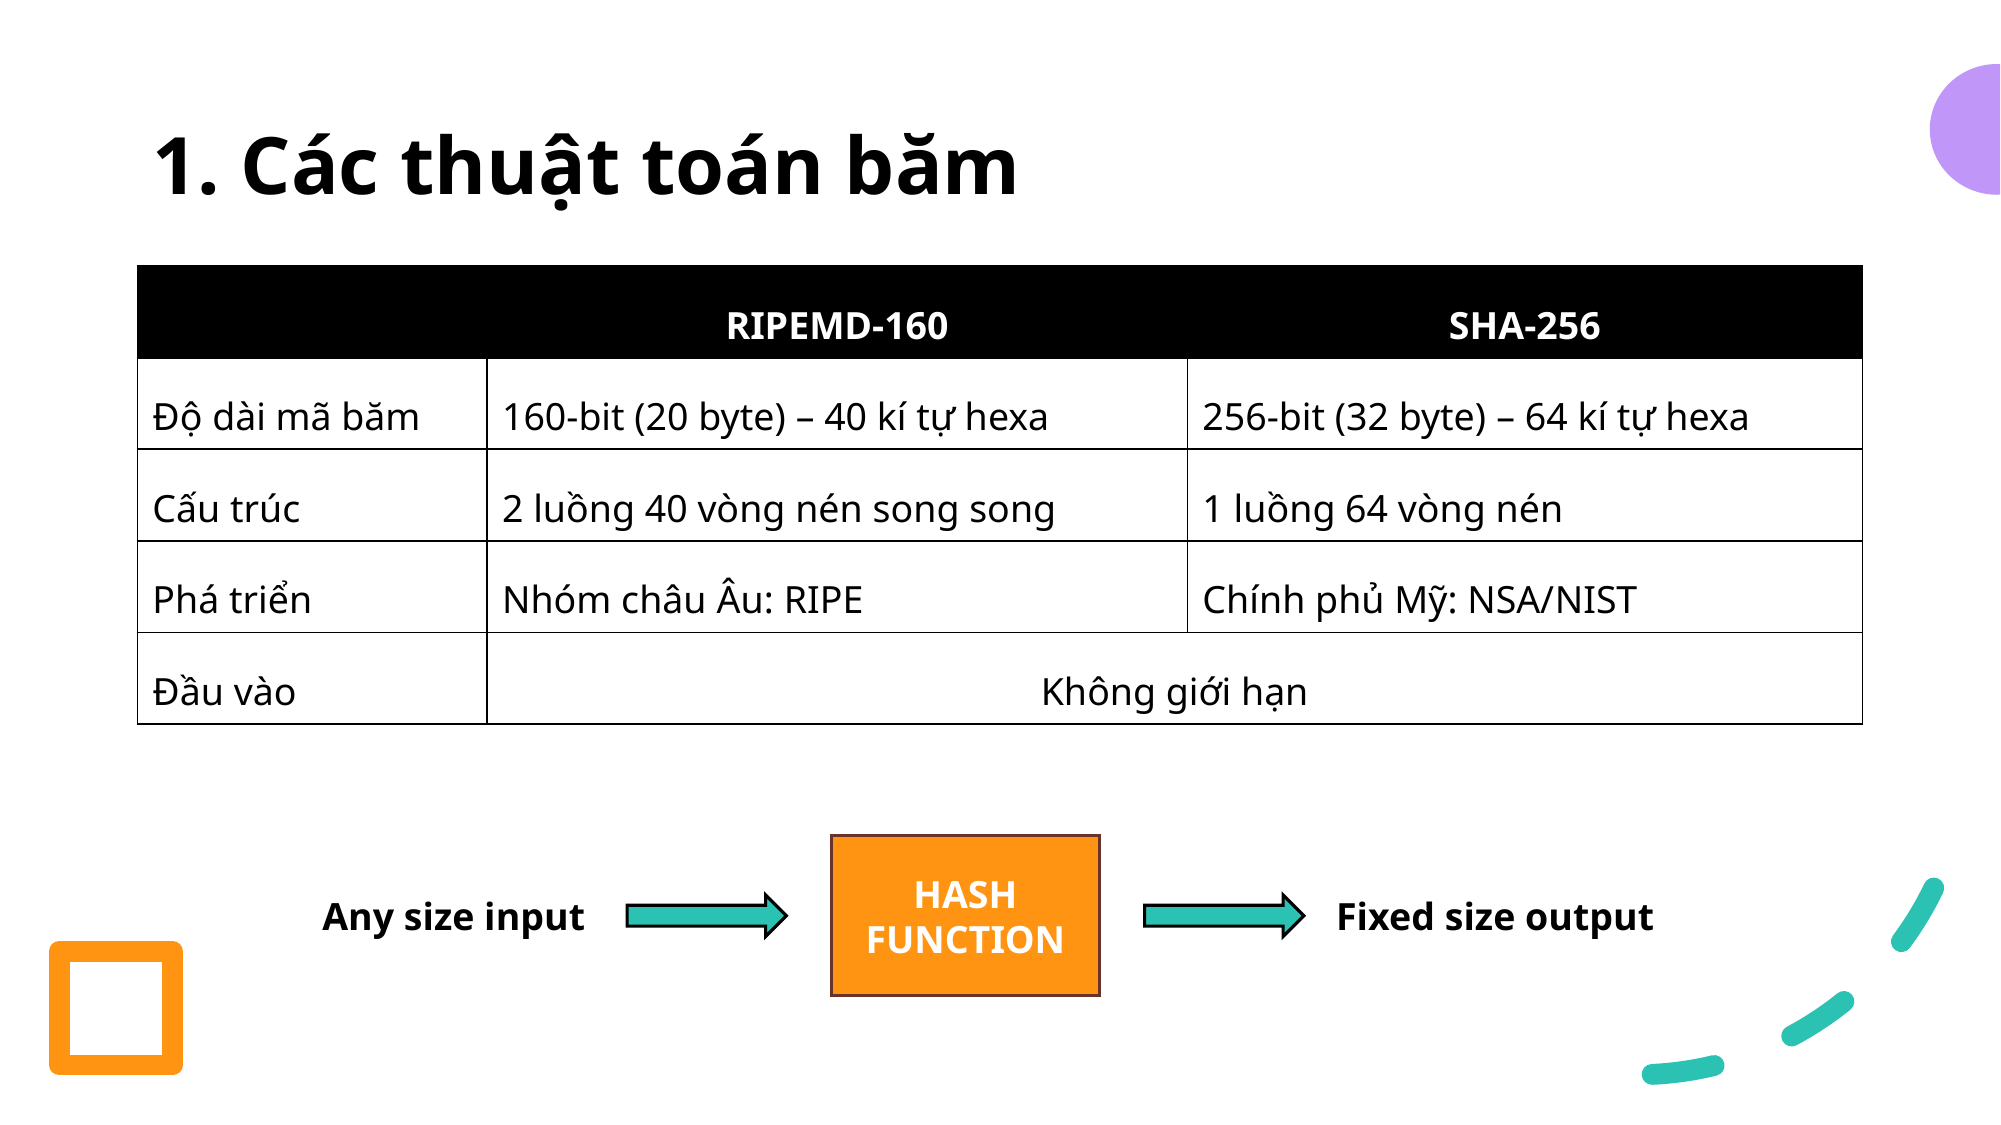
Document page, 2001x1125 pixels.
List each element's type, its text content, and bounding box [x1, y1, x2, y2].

text_box Fixed size output [1321, 885, 1705, 946]
text_box Any size input [307, 885, 631, 946]
table_cell Độ dài mã băm [138, 359, 486, 448]
text_box HASH FUNCTION [830, 834, 1101, 997]
table_cell Đầu vào [138, 633, 486, 723]
table_cell Cấu trúc [138, 450, 486, 540]
table_cell 1 luồng 64 vòng nén [1188, 450, 1862, 540]
table_header [138, 267, 486, 357]
title 1. Các thuật toán băm [137, 59, 1863, 265]
text_box [1143, 891, 1307, 941]
table_cell 256-bit (32 byte) – 64 kí tự hexa [1188, 359, 1862, 448]
table_cell Không giới hạn [488, 633, 1862, 723]
table_header SHA-256 [1188, 267, 1862, 357]
table_cell 2 luồng 40 vòng nén song song [488, 450, 1187, 540]
table_cell Nhóm châu Âu: RIPE [488, 542, 1187, 632]
table_cell Phá triển [138, 542, 486, 632]
table_cell Chính phủ Mỹ: NSA/NIST [1188, 542, 1862, 632]
table_cell 160-bit (20 byte) – 40 kí tự hexa [488, 359, 1187, 448]
text_box [625, 891, 789, 941]
table_header RIPEMD-160 [488, 267, 1187, 357]
